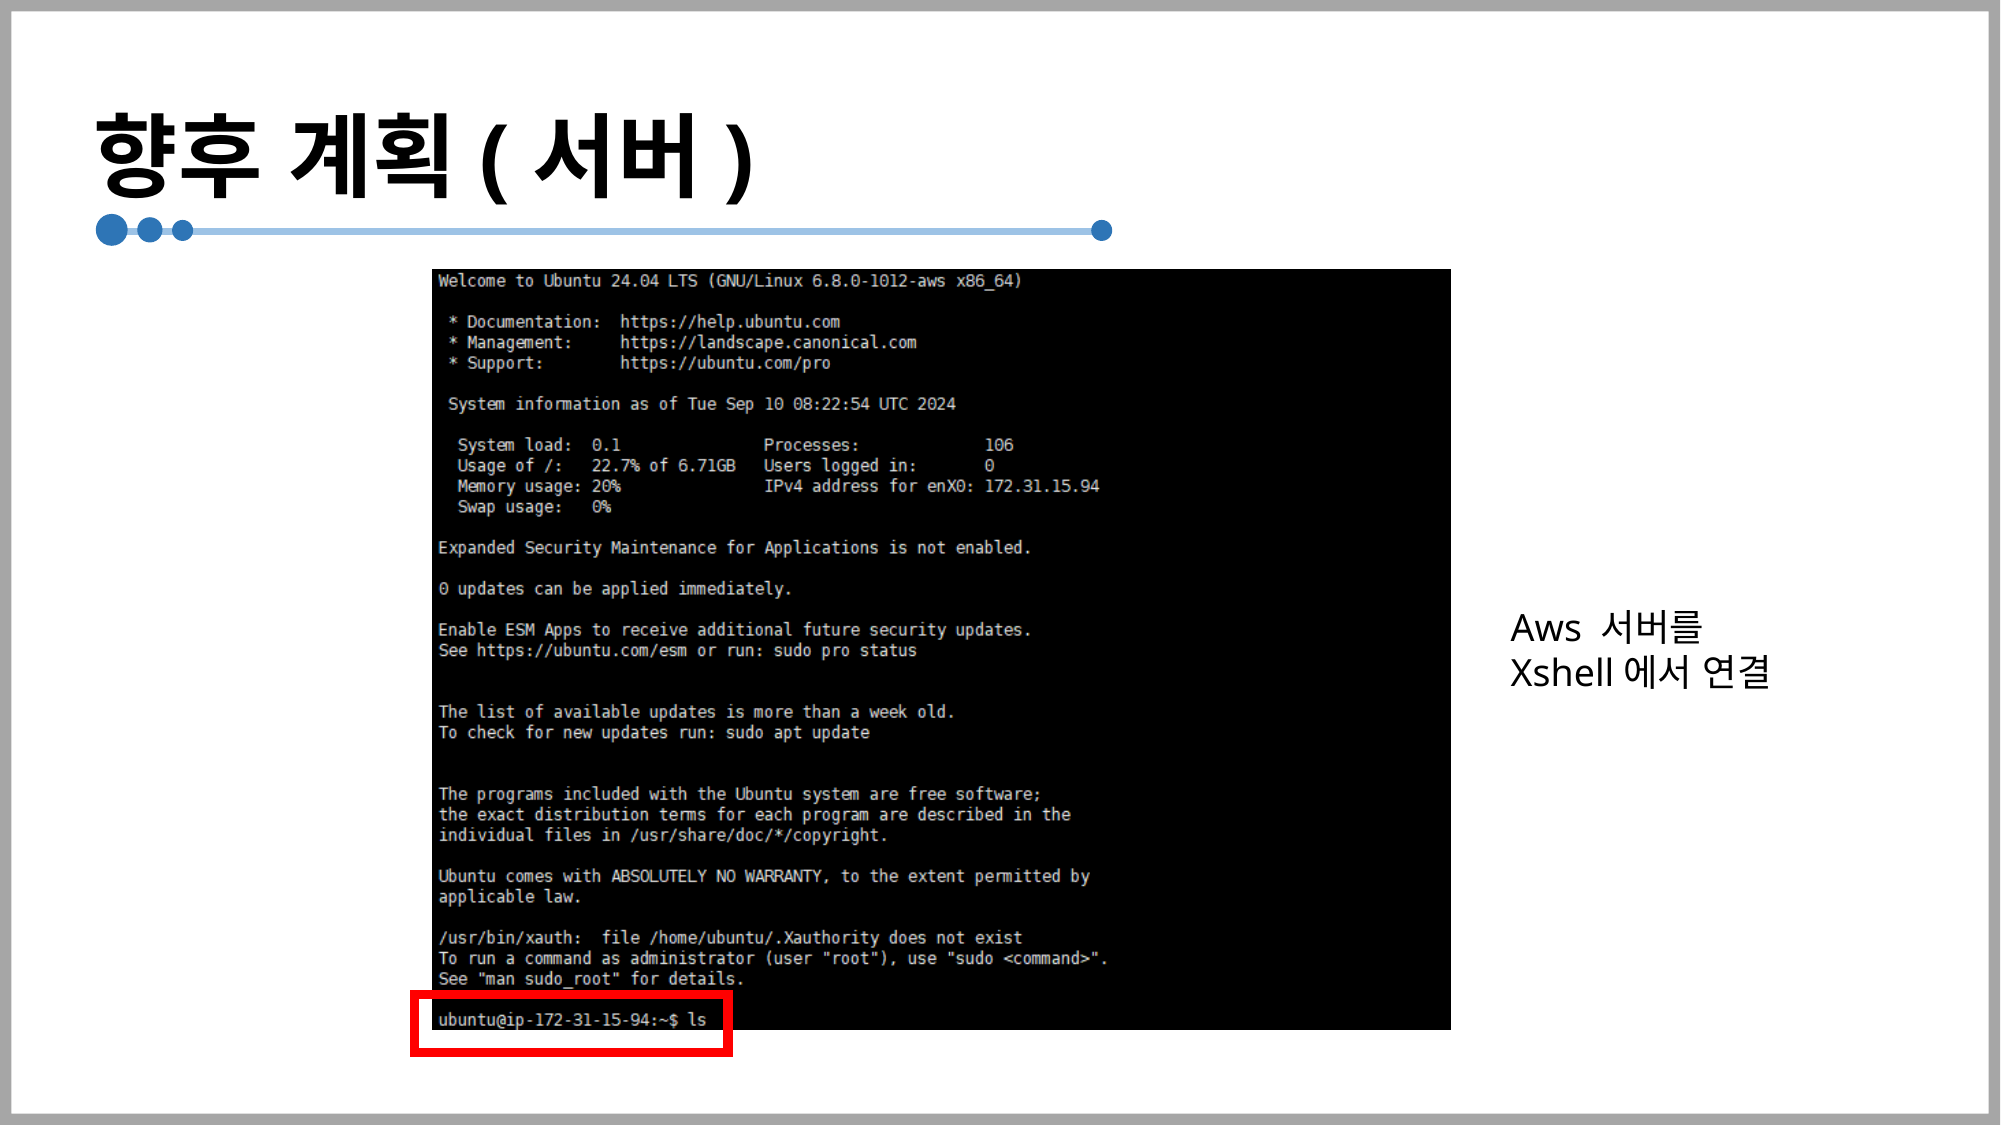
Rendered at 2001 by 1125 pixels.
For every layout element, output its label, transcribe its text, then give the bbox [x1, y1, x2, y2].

title 향후 계획(서버) [79, 52, 1804, 270]
text_box [413, 993, 729, 1054]
picture [432, 269, 1451, 1031]
text_box Aws 서버를 Xshell에서 연결 [1495, 596, 1959, 702]
